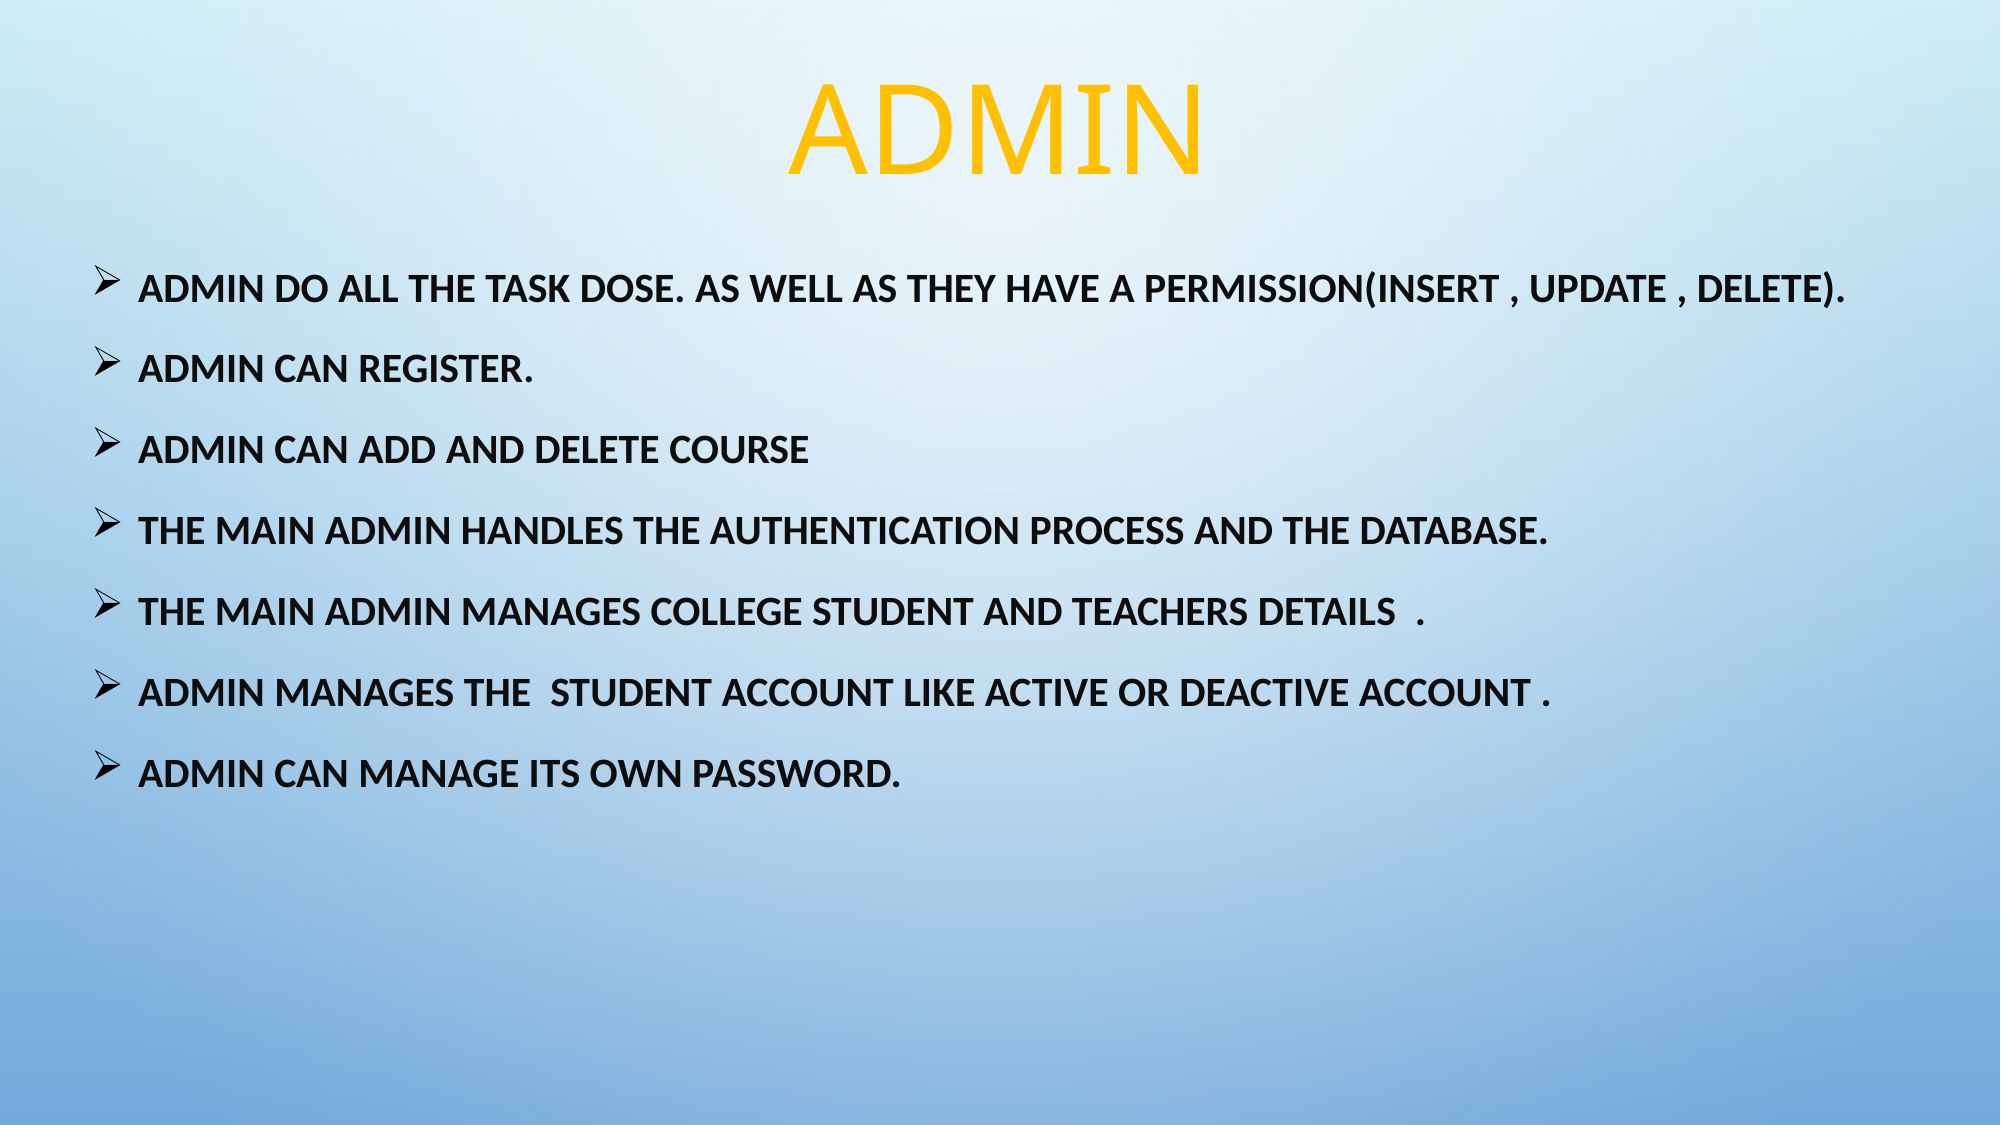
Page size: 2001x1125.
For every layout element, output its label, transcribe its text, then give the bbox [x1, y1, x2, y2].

table_header Default [0, 0, 2000, 395]
list Admin do all the task dose. As well as they have a permission(Insert , Update , Delete). Admin can register. Admin can Add And Delete Course The main admin handles the authentication process and the database. The main admin manages College Student And Teachers details . Admin manages the Student account like active Or deactive Account . Admin can manage its own password. [76, 242, 1948, 914]
title Admin [137, 25, 1863, 242]
